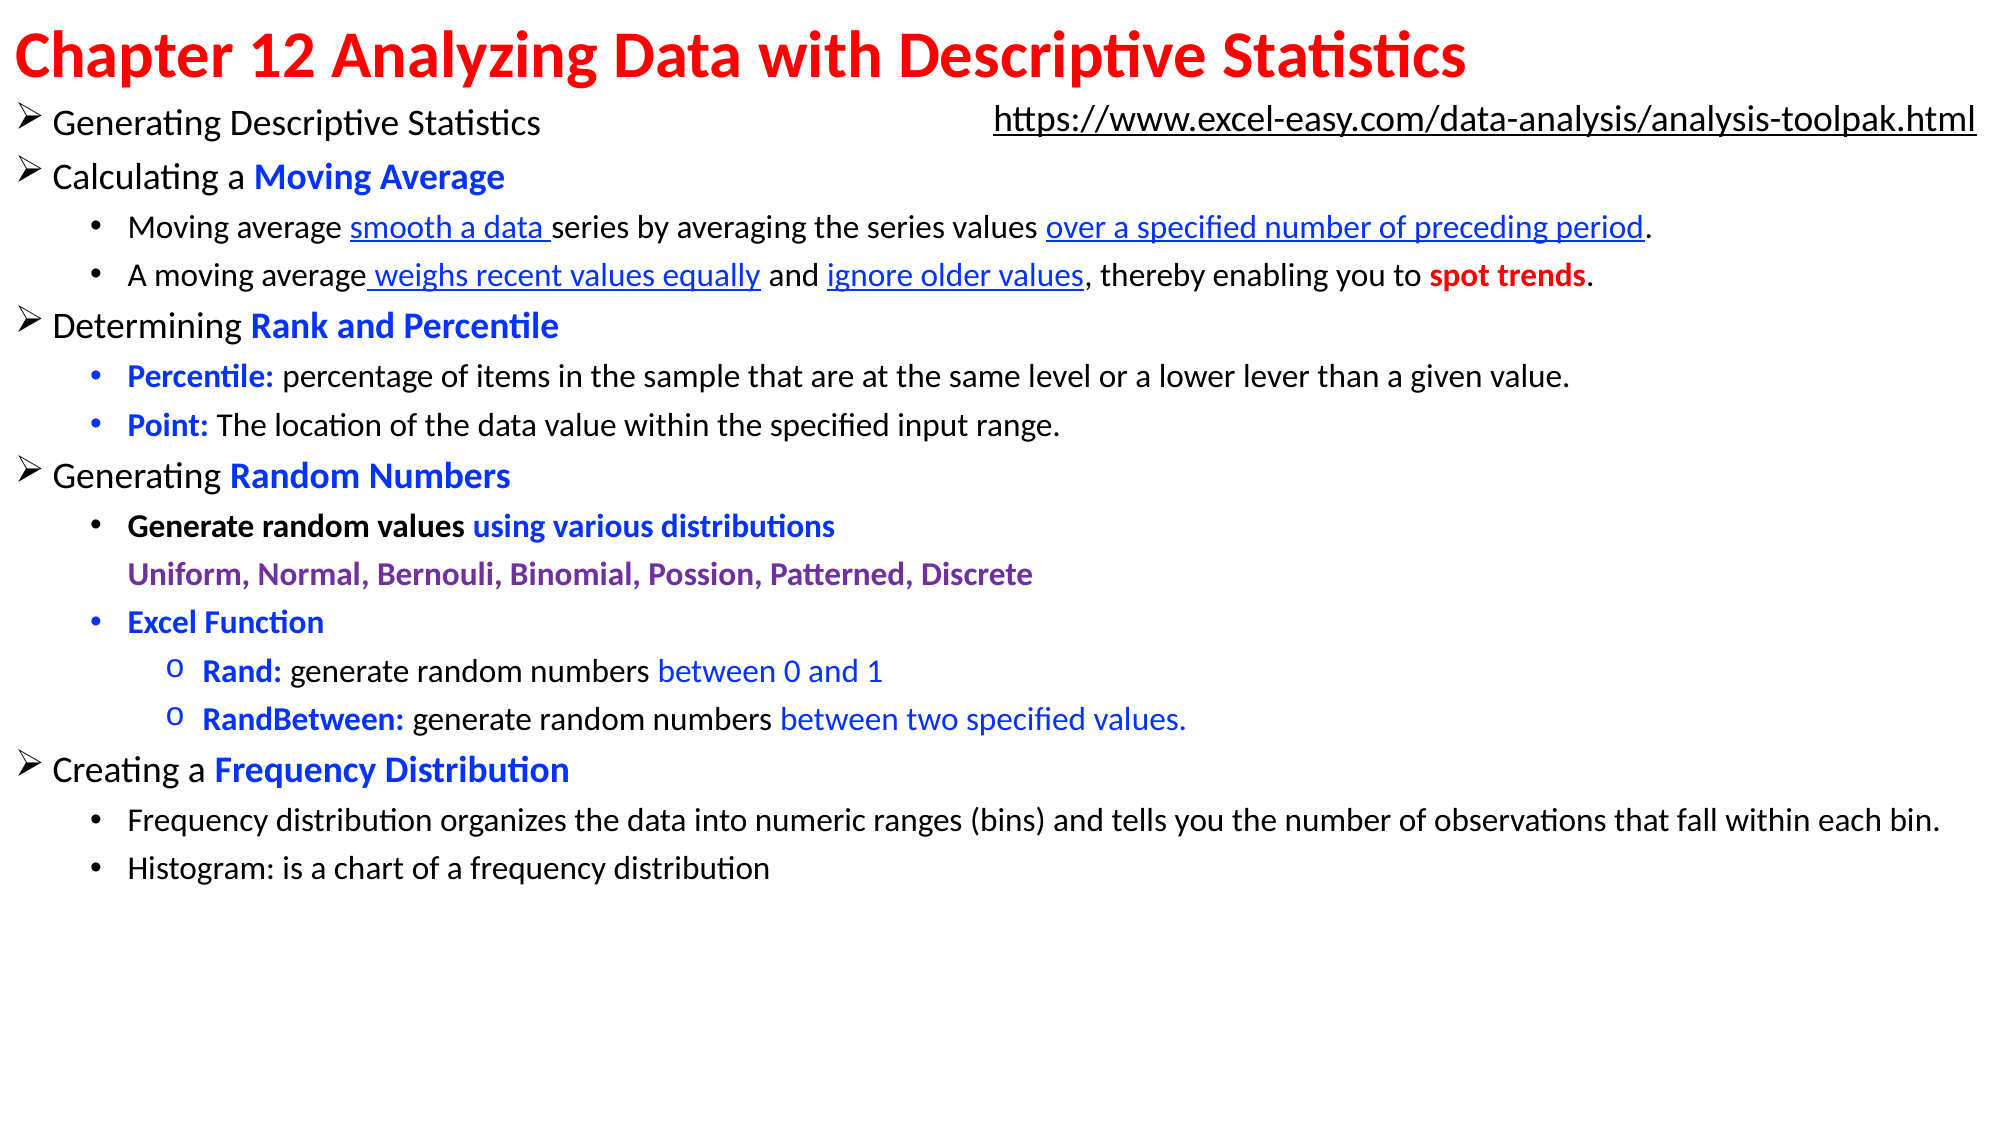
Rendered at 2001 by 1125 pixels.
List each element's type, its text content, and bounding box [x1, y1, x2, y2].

list Generating Descriptive Statistics Calculating a Moving Average Moving average smooth a data series by averaging the series values over a specified number of preceding period. A moving average weighs recent values equally and ignore older values, thereby enabling you to spot trends. Determining Rank and Percentile Percentile: percentage of items in the sample that are at the same level or a lower lever than a given value. Point: The location of the data value within the specified input range. Generating Random Numbers Generate random values using various distributions Uniform, Normal, Bernouli, Binomial, Possion, Patterned, Discrete Excel Function Rand: generate random numbers between 0 and 1 RandBetween: generate random numbers between two specified values. Creating a Frequency Distribution Frequency distribution organizes the data into numeric ranges (bins) and tells you the number of observations that fall within each bin. Histogram: is a chart of a frequency distribution [0, 90, 2000, 908]
title Chapter 12 Analyzing Data with Descriptive Statistics [0, 3, 2000, 90]
text_box https://www.excel-easy.com/data-analysis/analysis-toolpak.html [978, 86, 2000, 147]
text_box [0, 116, 39, 177]
